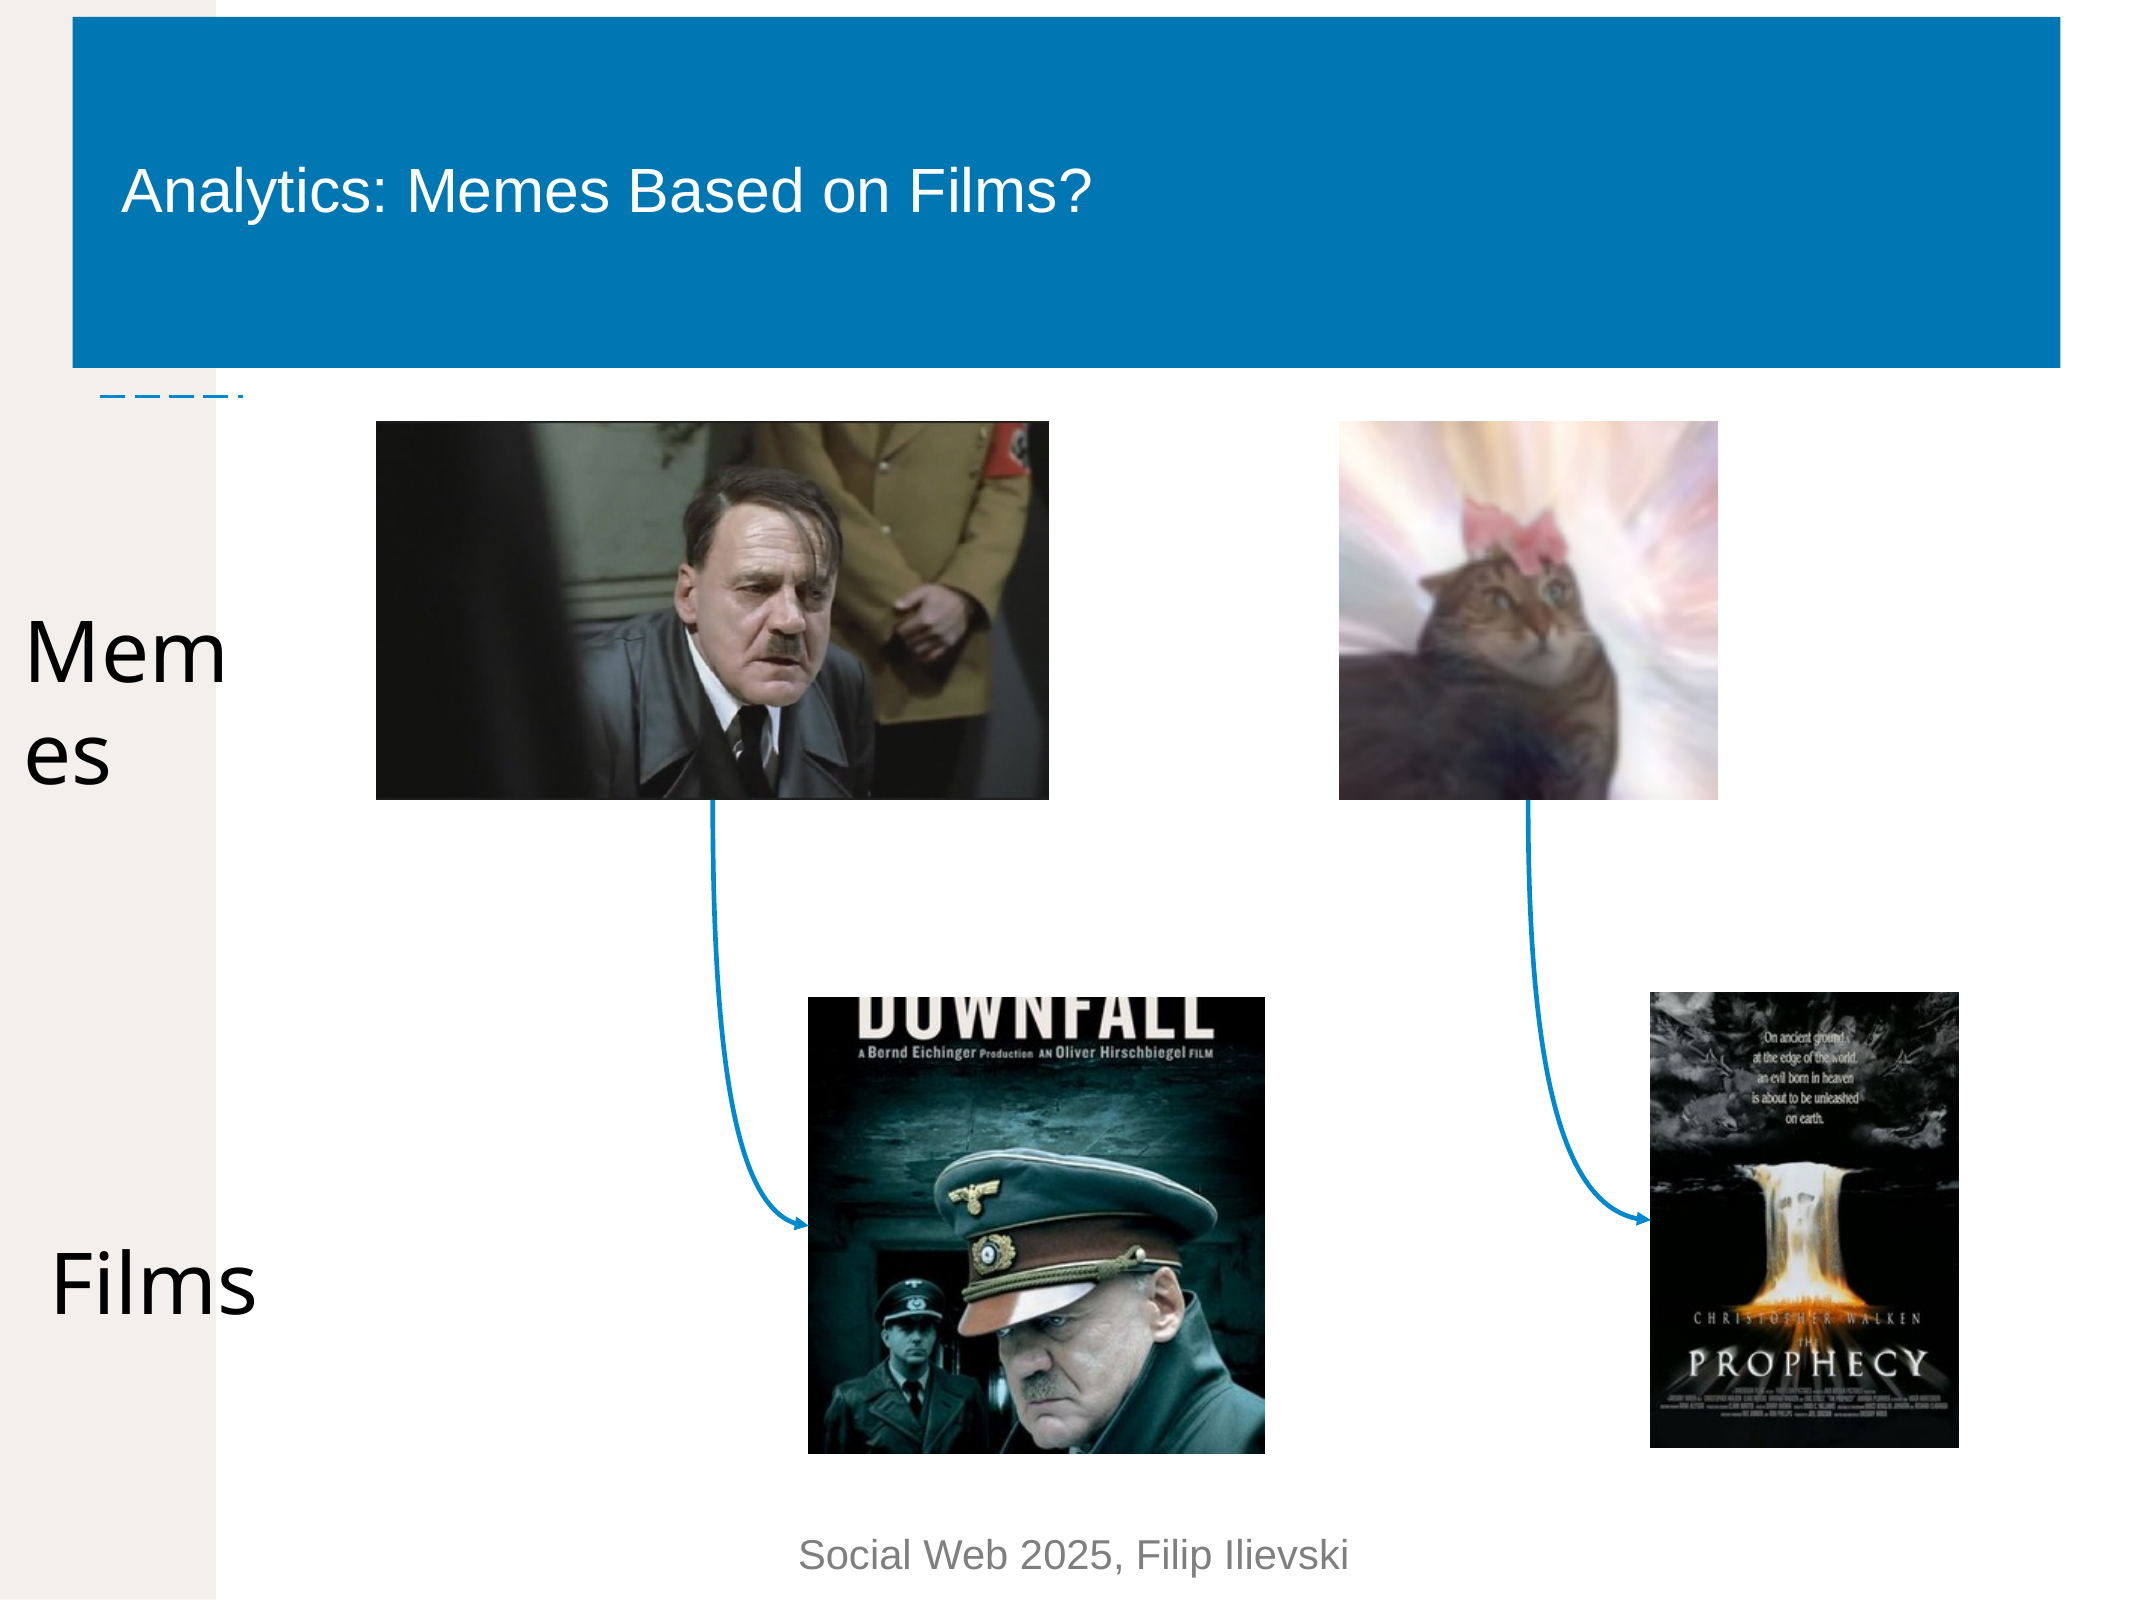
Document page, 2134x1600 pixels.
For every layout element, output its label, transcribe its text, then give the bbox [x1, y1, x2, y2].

text_box Films [25, 1205, 302, 1355]
picture [808, 997, 1265, 1454]
text_box Social Web 2025, Filip Ilievski [783, 1520, 1412, 1587]
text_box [1379, 948, 1800, 1072]
title Analytics: Memes Based on Films? [72, 16, 2061, 368]
picture [376, 421, 1050, 801]
picture [1650, 992, 1959, 1449]
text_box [547, 964, 974, 1061]
text_box Memes [0, 573, 276, 826]
picture [1338, 421, 1718, 801]
